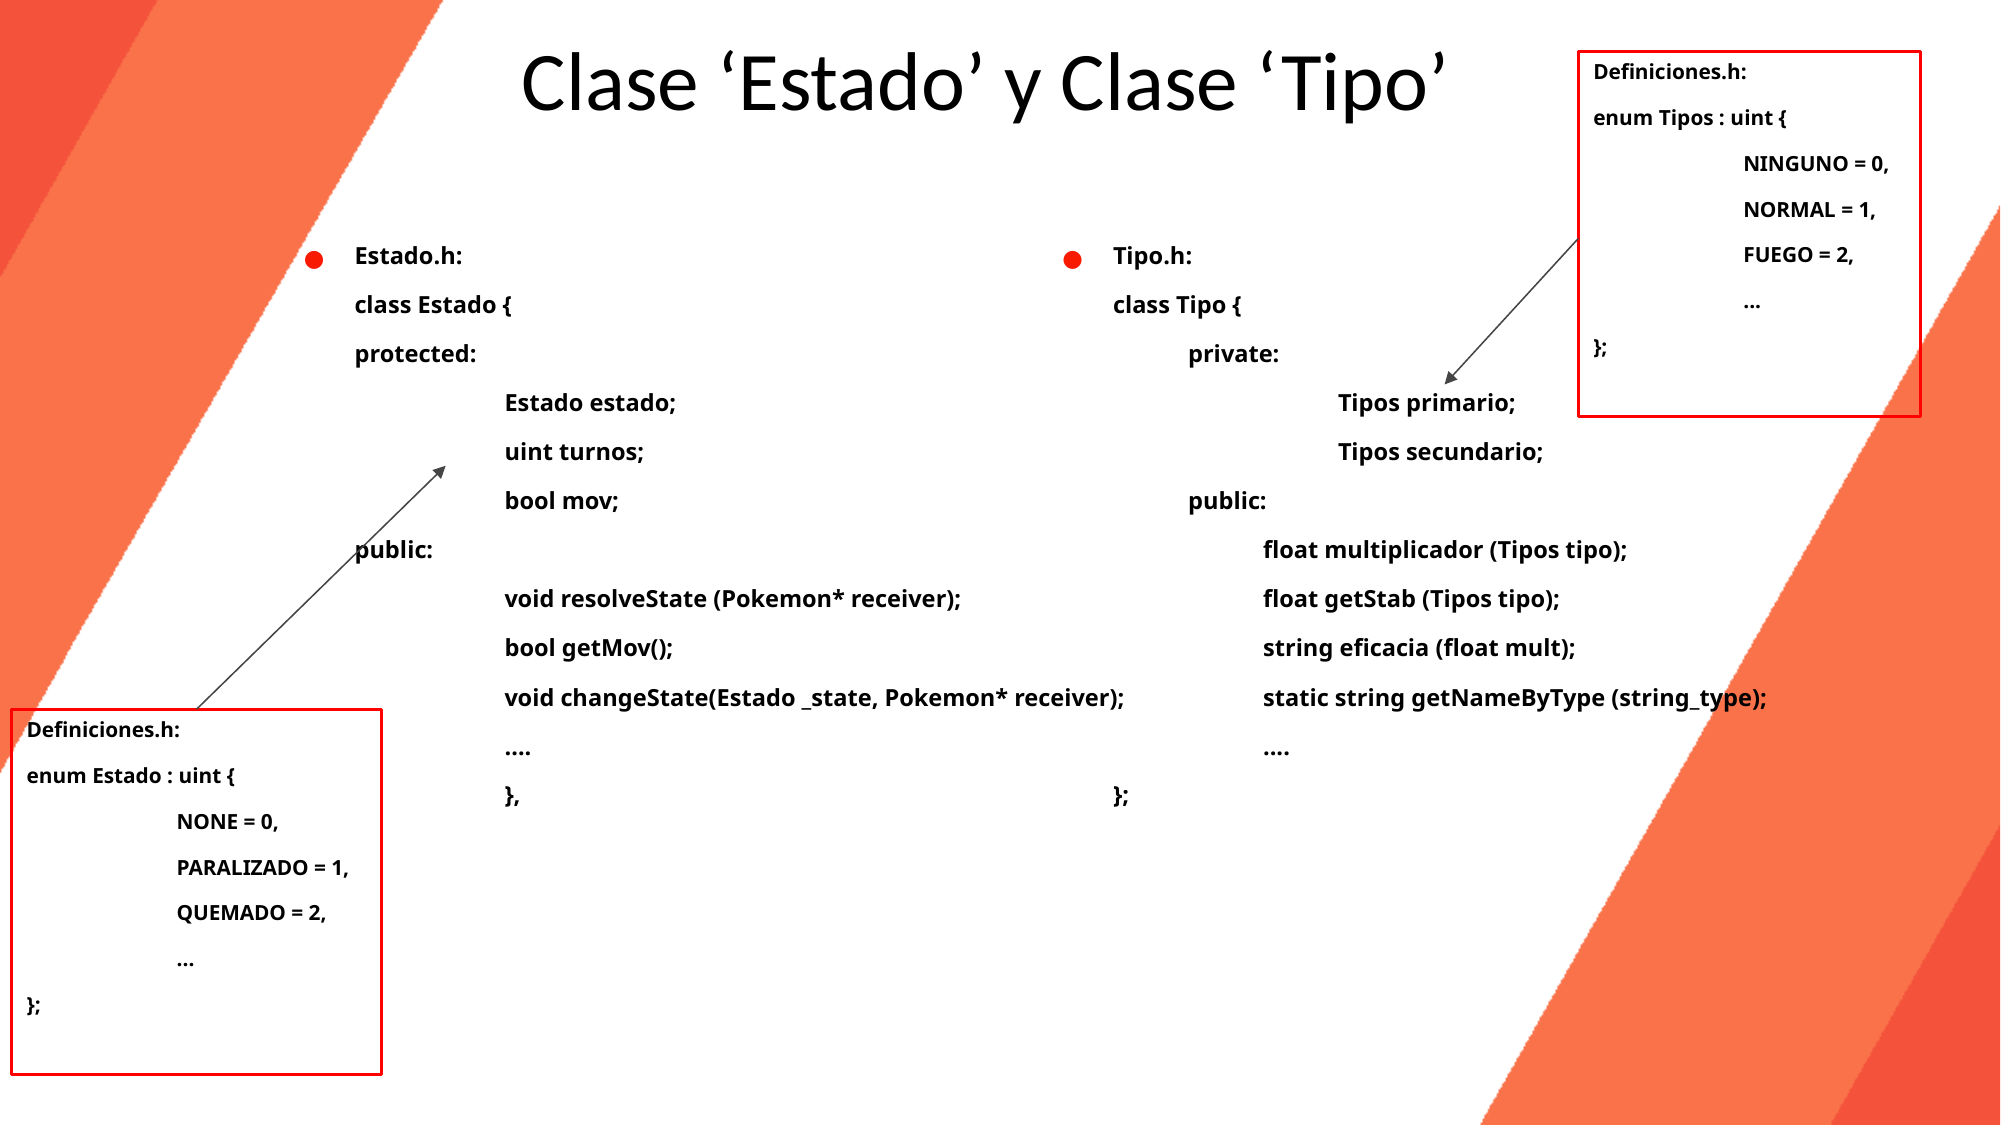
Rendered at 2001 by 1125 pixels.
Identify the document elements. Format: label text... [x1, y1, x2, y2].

list Definiciones.h: enum Estado : uint { NONE = 0, PARALIZADO = 1, QUEMADO = 2, ... }; [11, 709, 382, 1075]
list Tipo.h: class Tipo { private: Tipos primario; Tipos secundario; public: float multiplicador (Tipos tipo); float getStab (Tipos tipo); string eficacia (float mult); static string getNameByType (string_type); .... }; [948, 233, 1804, 1125]
picture [1728, 0, 2001, 1125]
list Estado.h: class Estado { protected: Estado estado; uint turnos; bool mov; public: void resolveState (Pokemon* receiver); bool getMov(); void changeState(Estado _state, Pokemon* receiver); …. }, [189, 233, 948, 1125]
picture [0, 0, 1578, 1125]
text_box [196, 465, 446, 710]
list Definiciones.h: enum Tipos : uint { NINGUNO = 0, NORMAL = 1, FUEGO = 2, ... }; [1578, 51, 1921, 417]
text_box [1444, 238, 1579, 385]
title Clase ‘Estado’ y Clase ‘Tipo’ [244, 0, 1728, 170]
